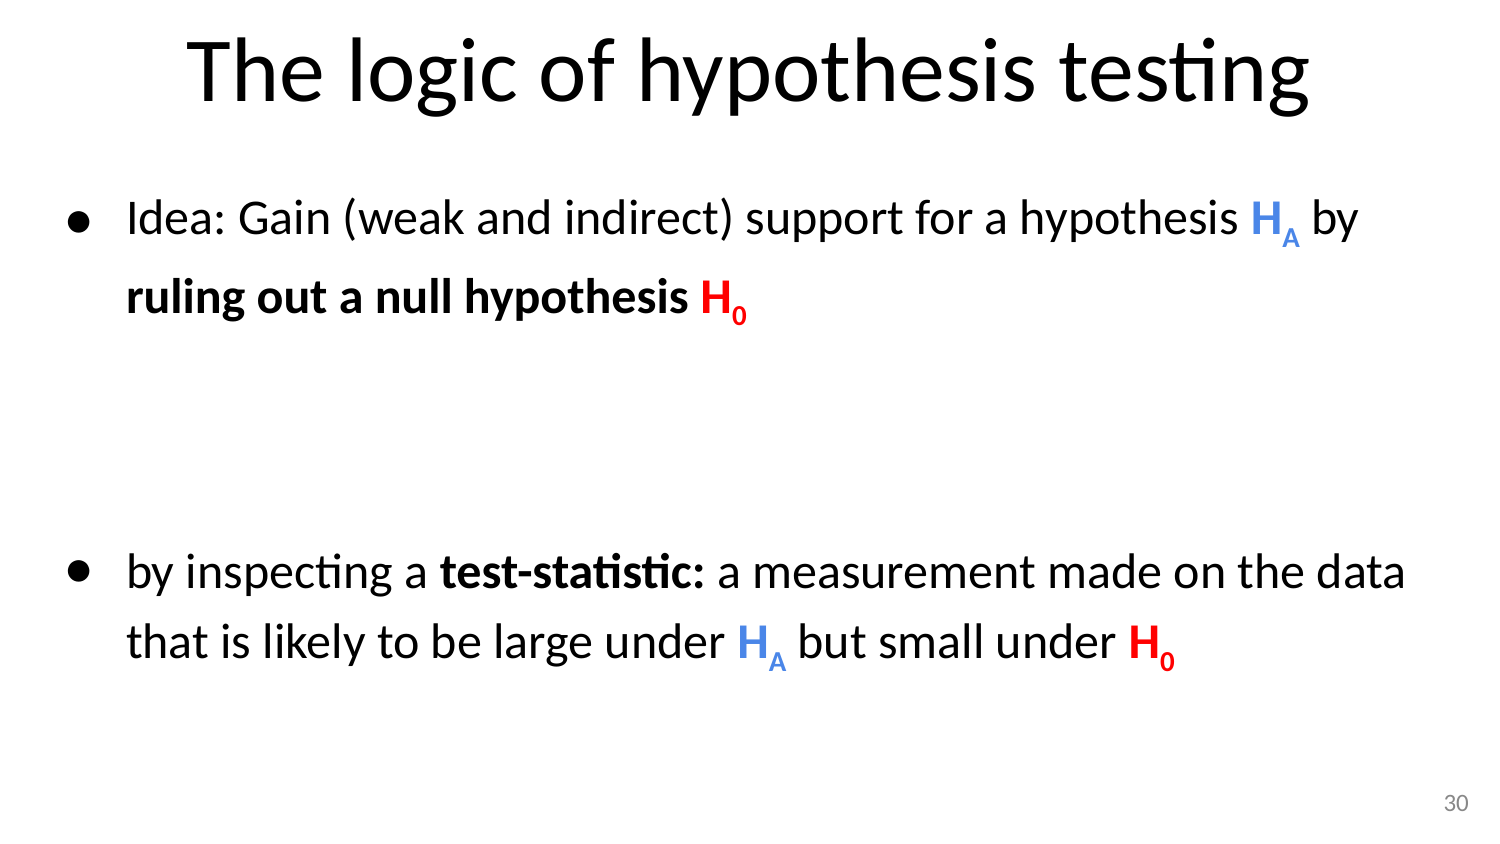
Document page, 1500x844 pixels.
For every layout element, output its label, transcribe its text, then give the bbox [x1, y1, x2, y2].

slide_number ‹#› [1394, 769, 1484, 834]
title The logic of hypothesis testing [75, 10, 1425, 120]
text_box Idea: Gain (weak and indirect) support for a hypothesis HA by ruling out a null hypothesis H0 by inspecting a test-statistic: a measurement made on the data that is likely to be large under HA but small under H0 [36, 159, 1482, 717]
